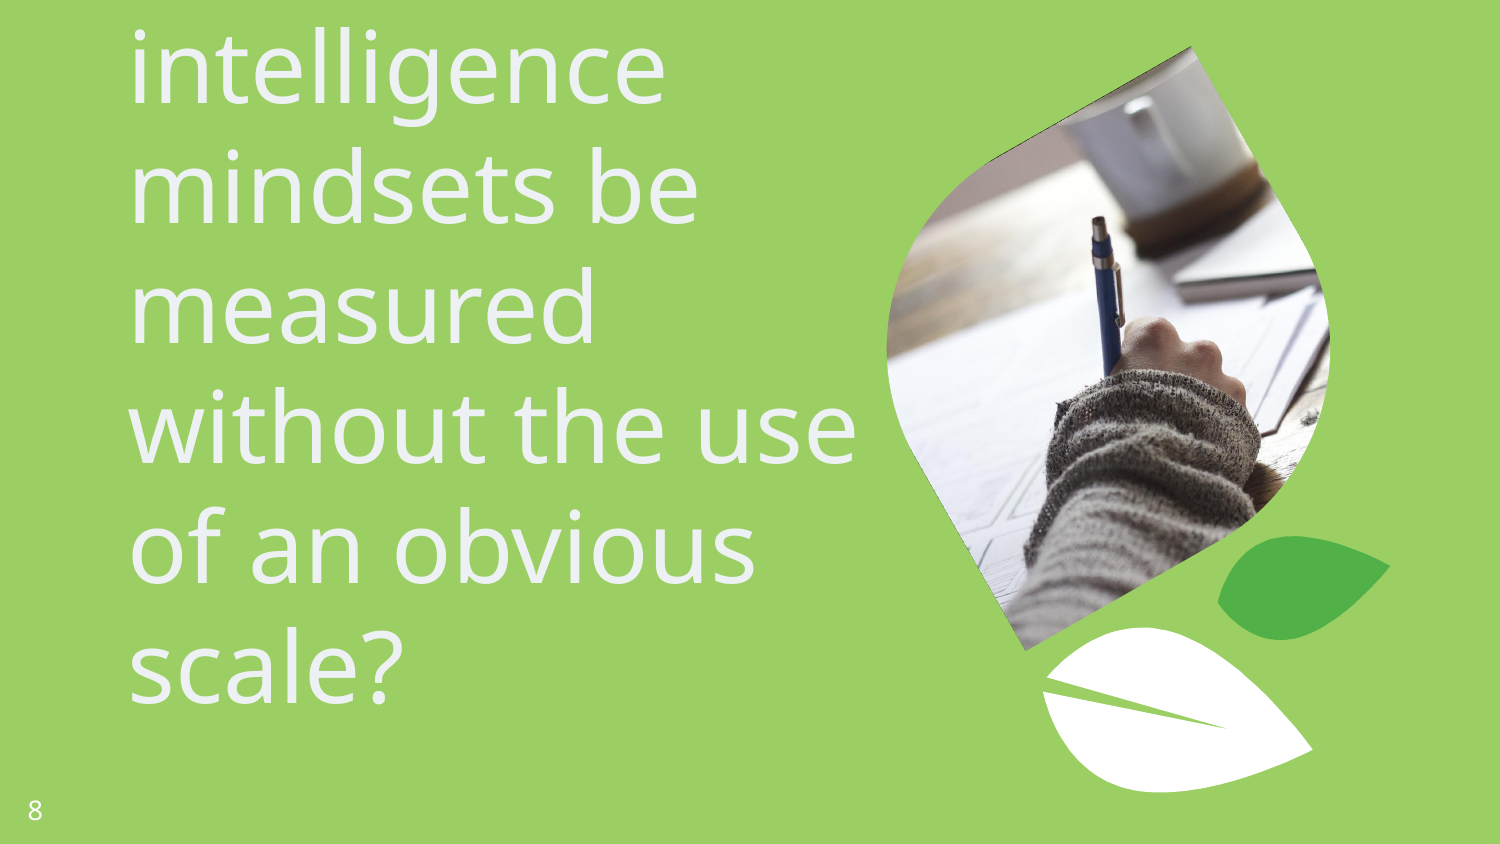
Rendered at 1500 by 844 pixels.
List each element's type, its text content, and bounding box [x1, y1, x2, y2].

title Can intelligence mindsets be measured without the use of an obvious scale? [112, 322, 881, 739]
slide_number 8 [12, 779, 103, 844]
text_box [1217, 542, 1391, 640]
picture [886, 46, 1331, 651]
text_box [1042, 627, 1313, 793]
